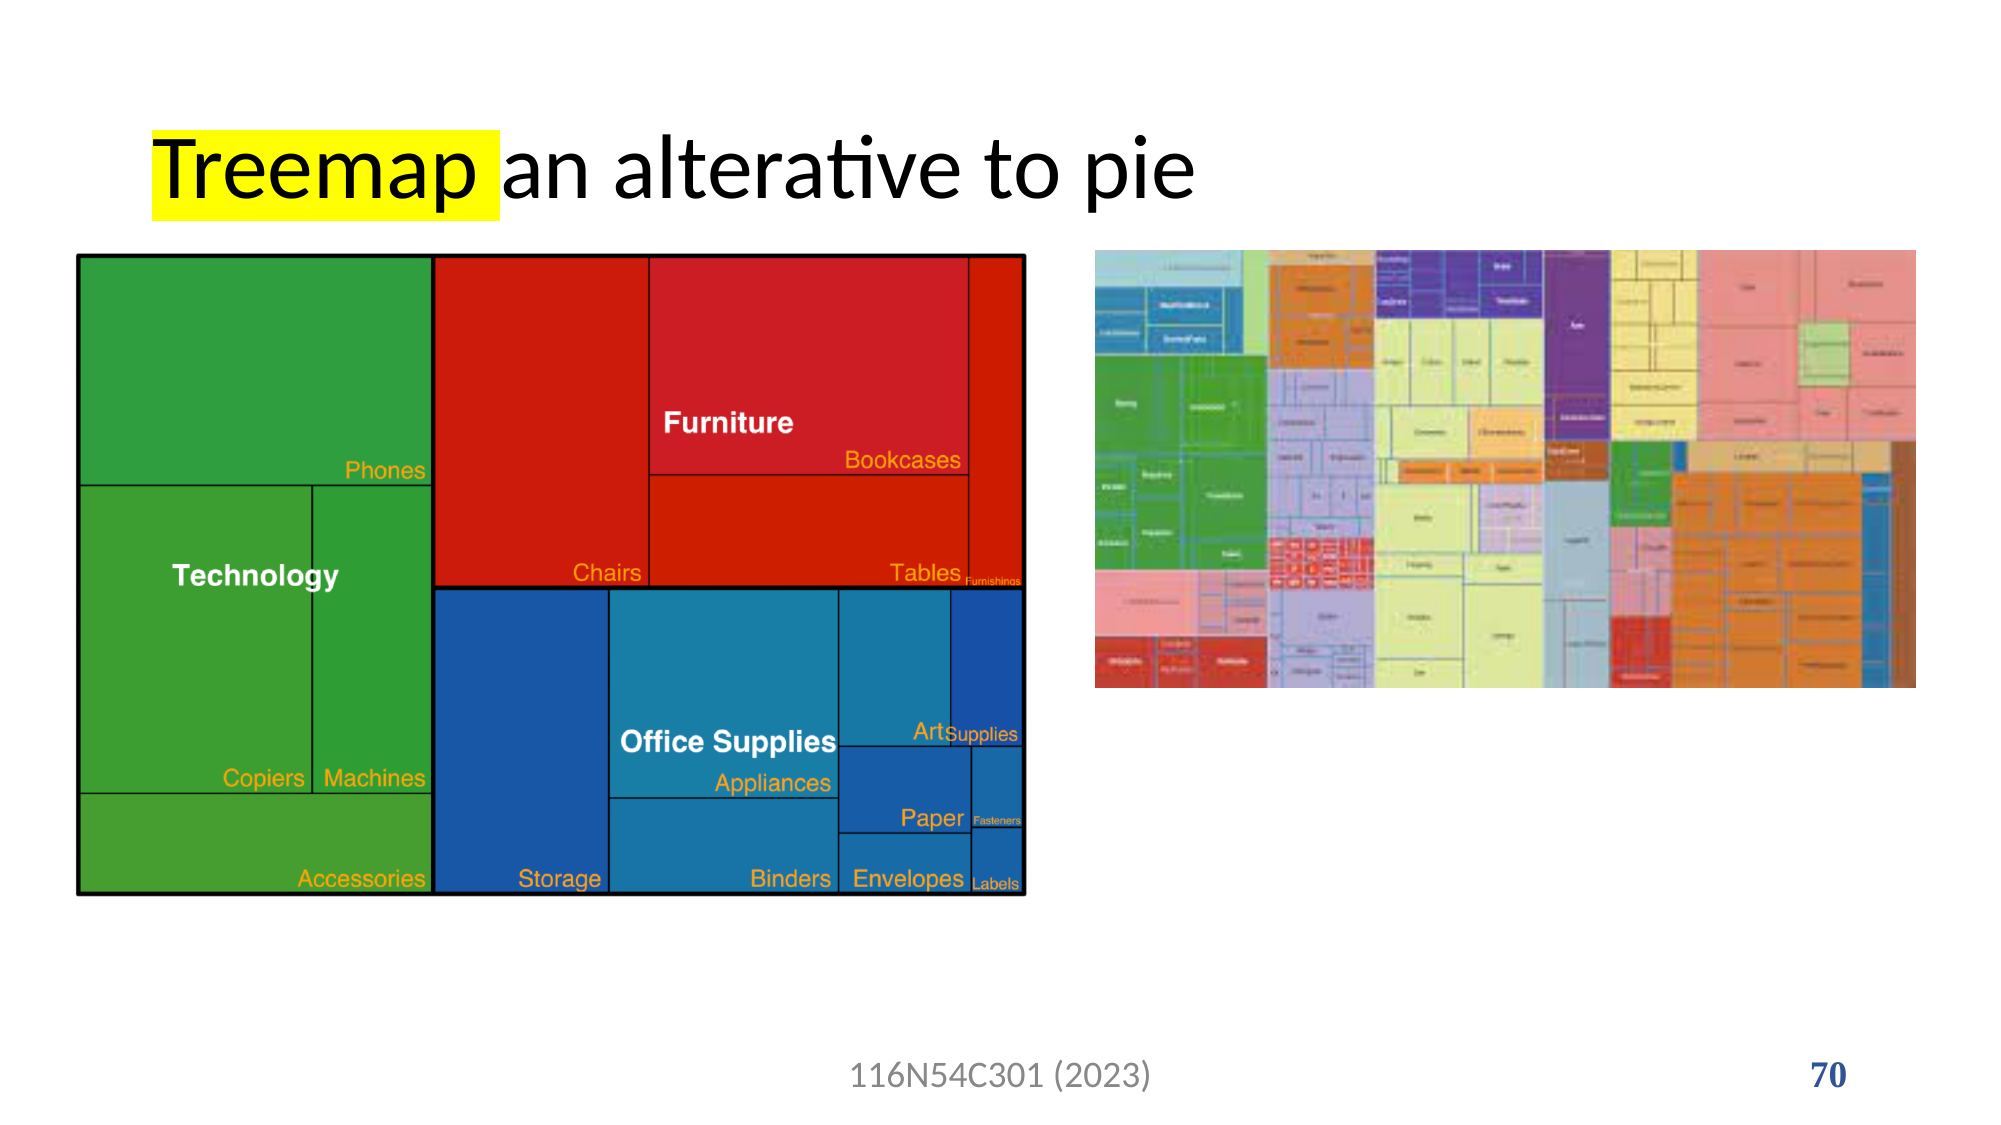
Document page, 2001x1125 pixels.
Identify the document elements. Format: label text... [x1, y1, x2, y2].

picture [1095, 250, 1917, 688]
footer 116N54C301 (2023) [662, 1042, 1338, 1103]
picture [20, 250, 1070, 932]
title Treemap an alterative to pie [137, 59, 1863, 278]
slide_number 70 [1412, 1042, 1863, 1103]
